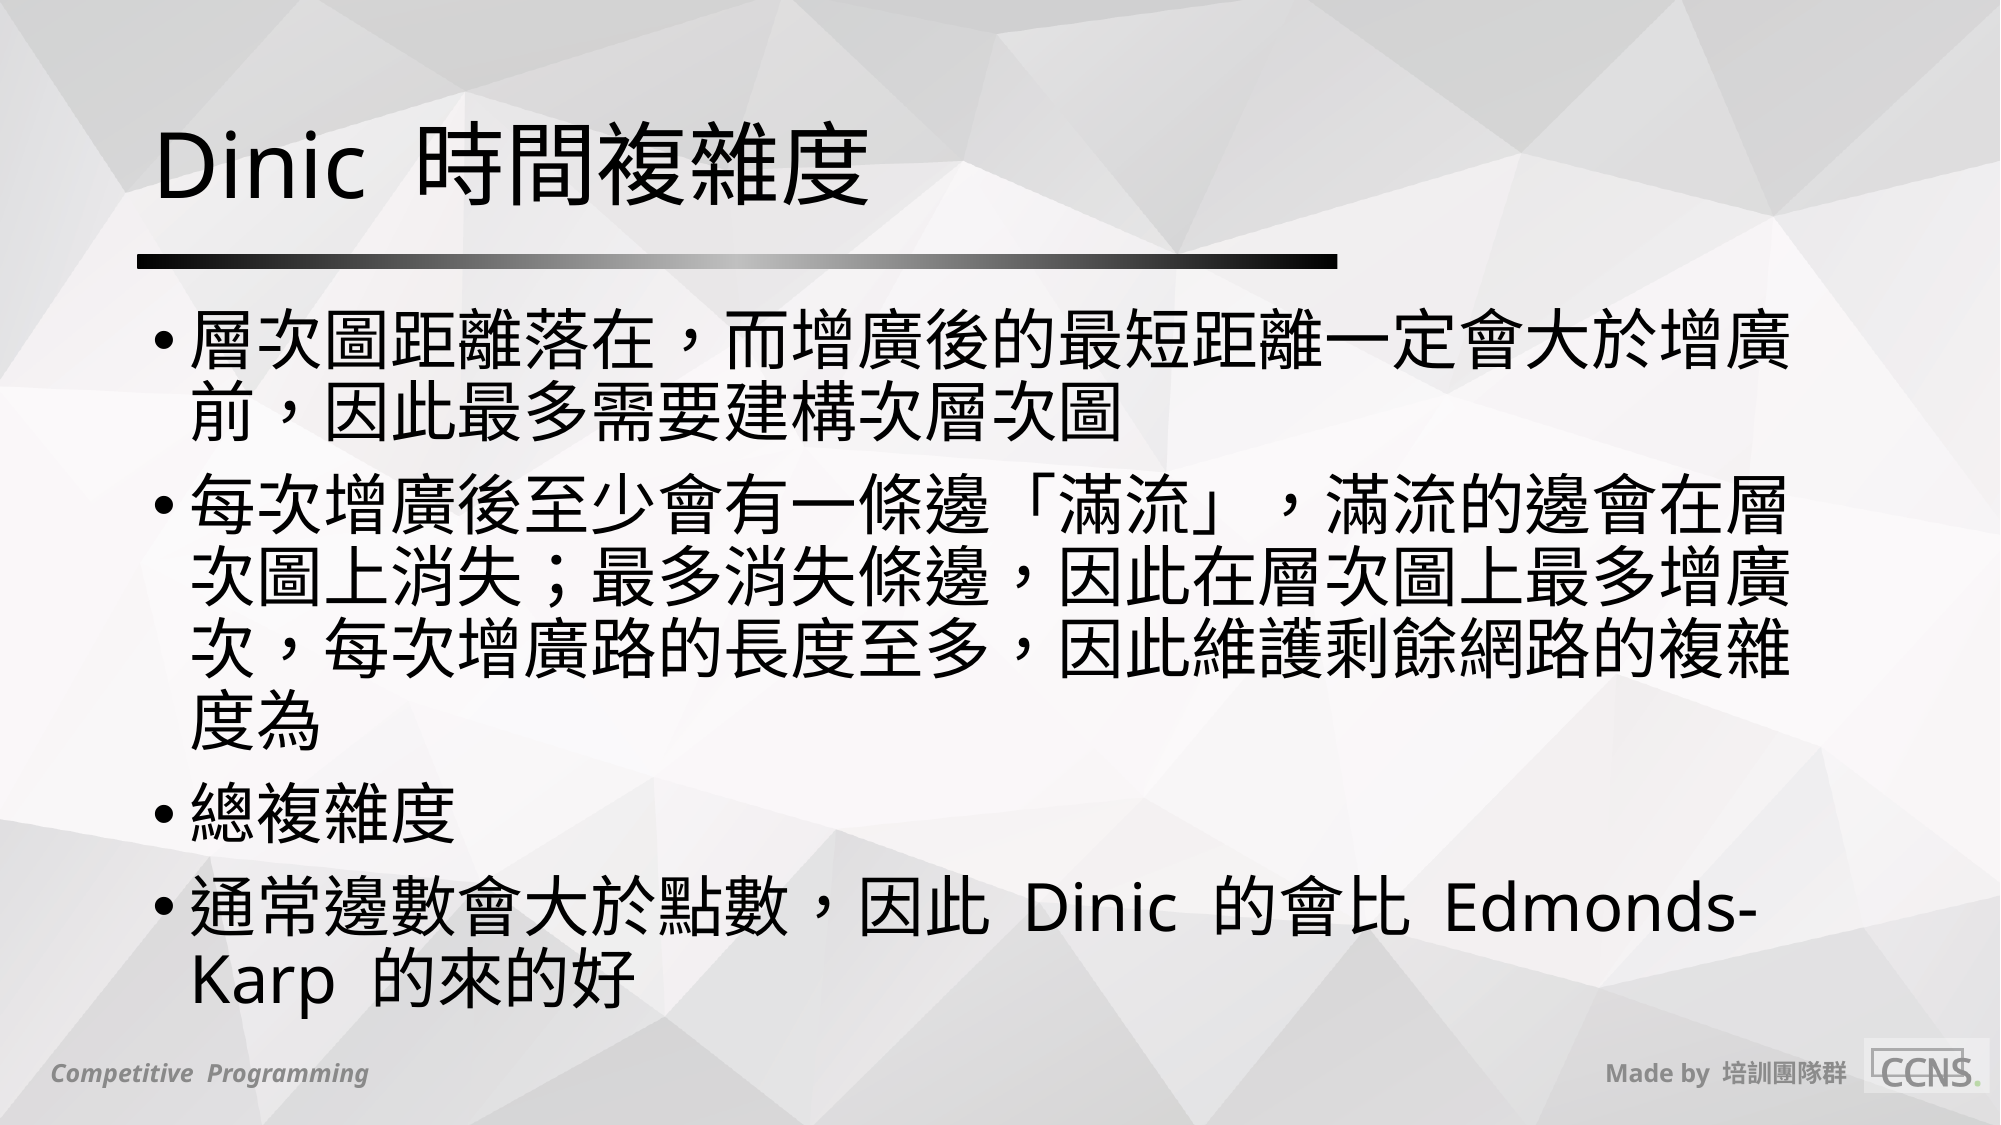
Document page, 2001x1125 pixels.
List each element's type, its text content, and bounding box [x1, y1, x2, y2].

title Dinic 時間複雜度 [137, 59, 1863, 278]
picture [0, 0, 2000, 1125]
